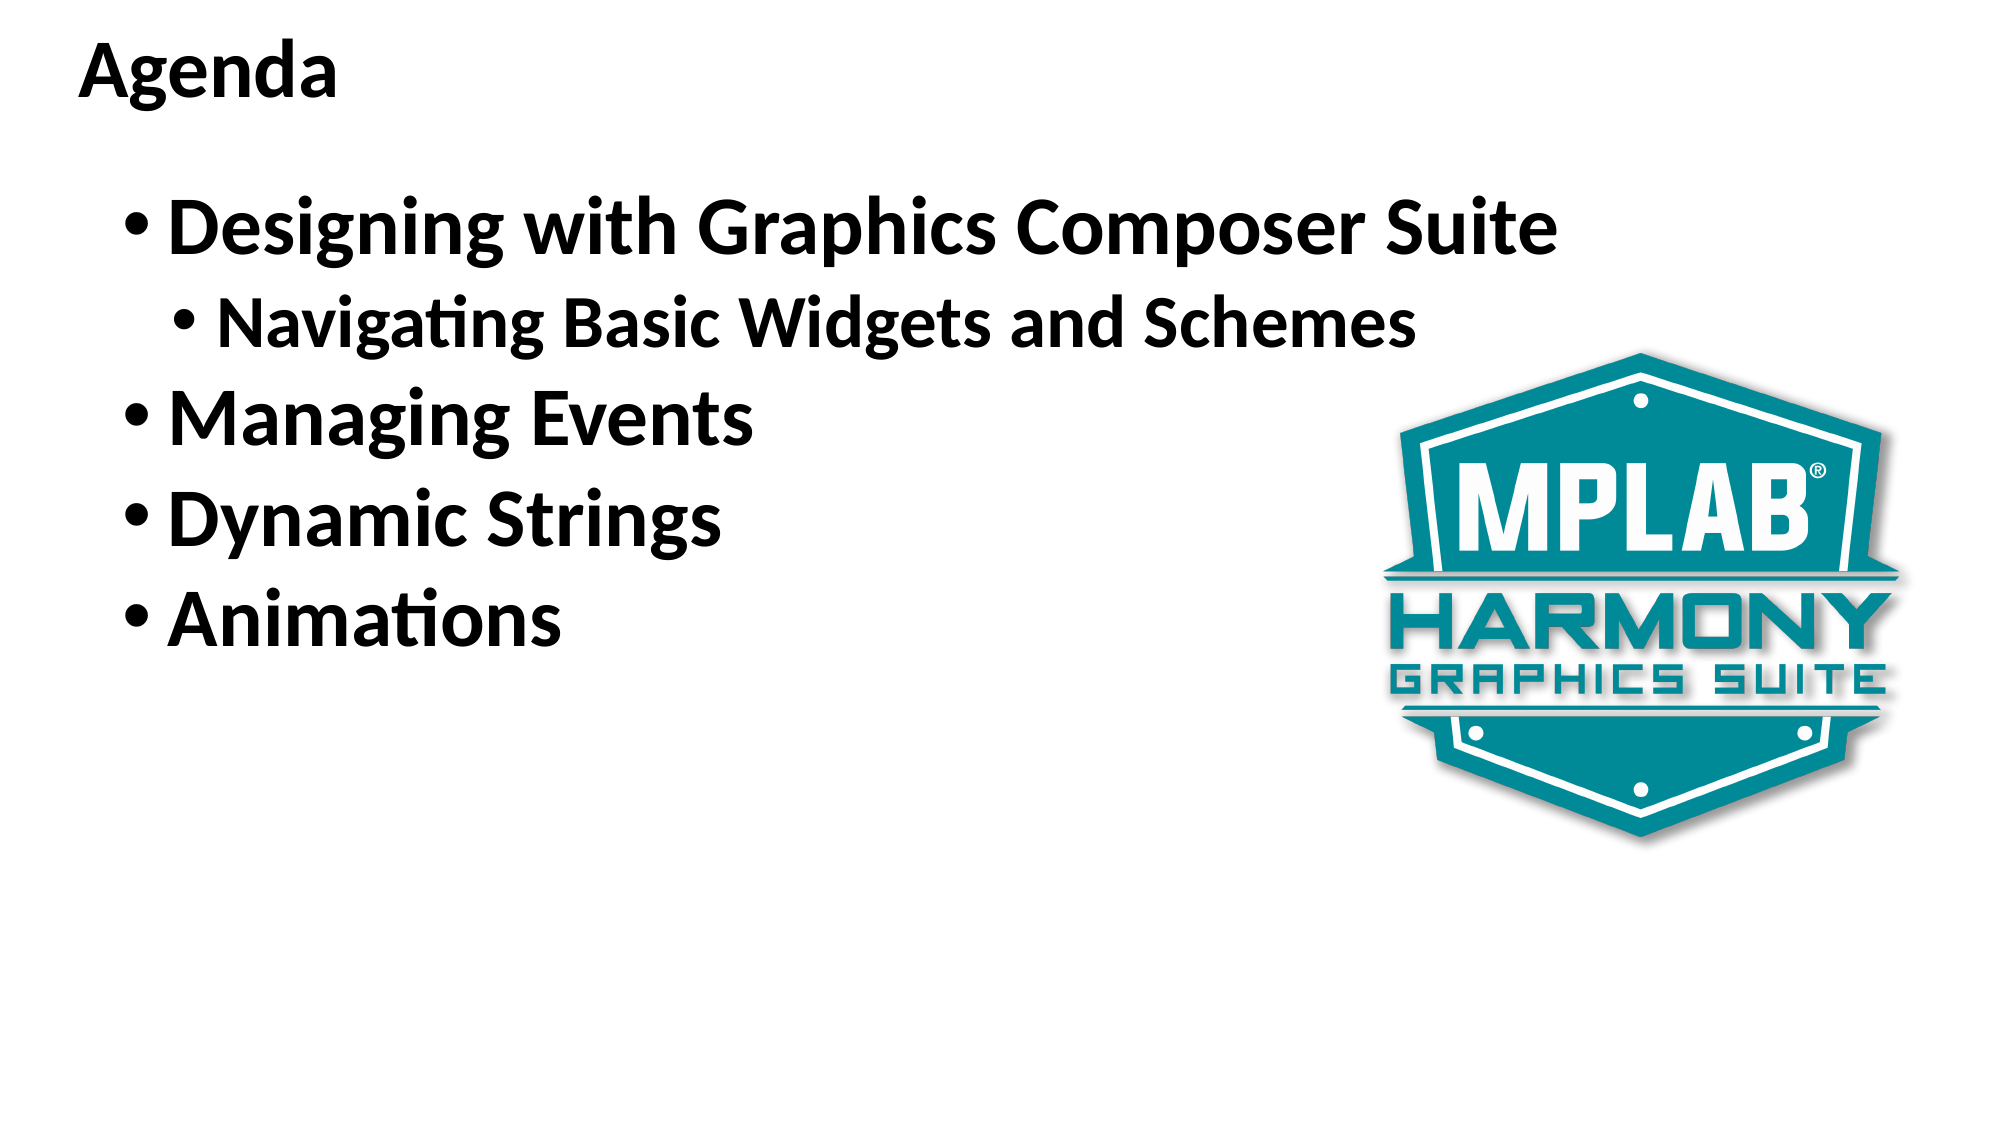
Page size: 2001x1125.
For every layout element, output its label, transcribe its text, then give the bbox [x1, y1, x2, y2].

list Designing with Graphics Composer Suite Navigating Basic Widgets and Schemes Managing Events Dynamic Strings Animations [58, 174, 1929, 1035]
picture [1383, 353, 1899, 837]
title Agenda [58, 15, 1929, 144]
